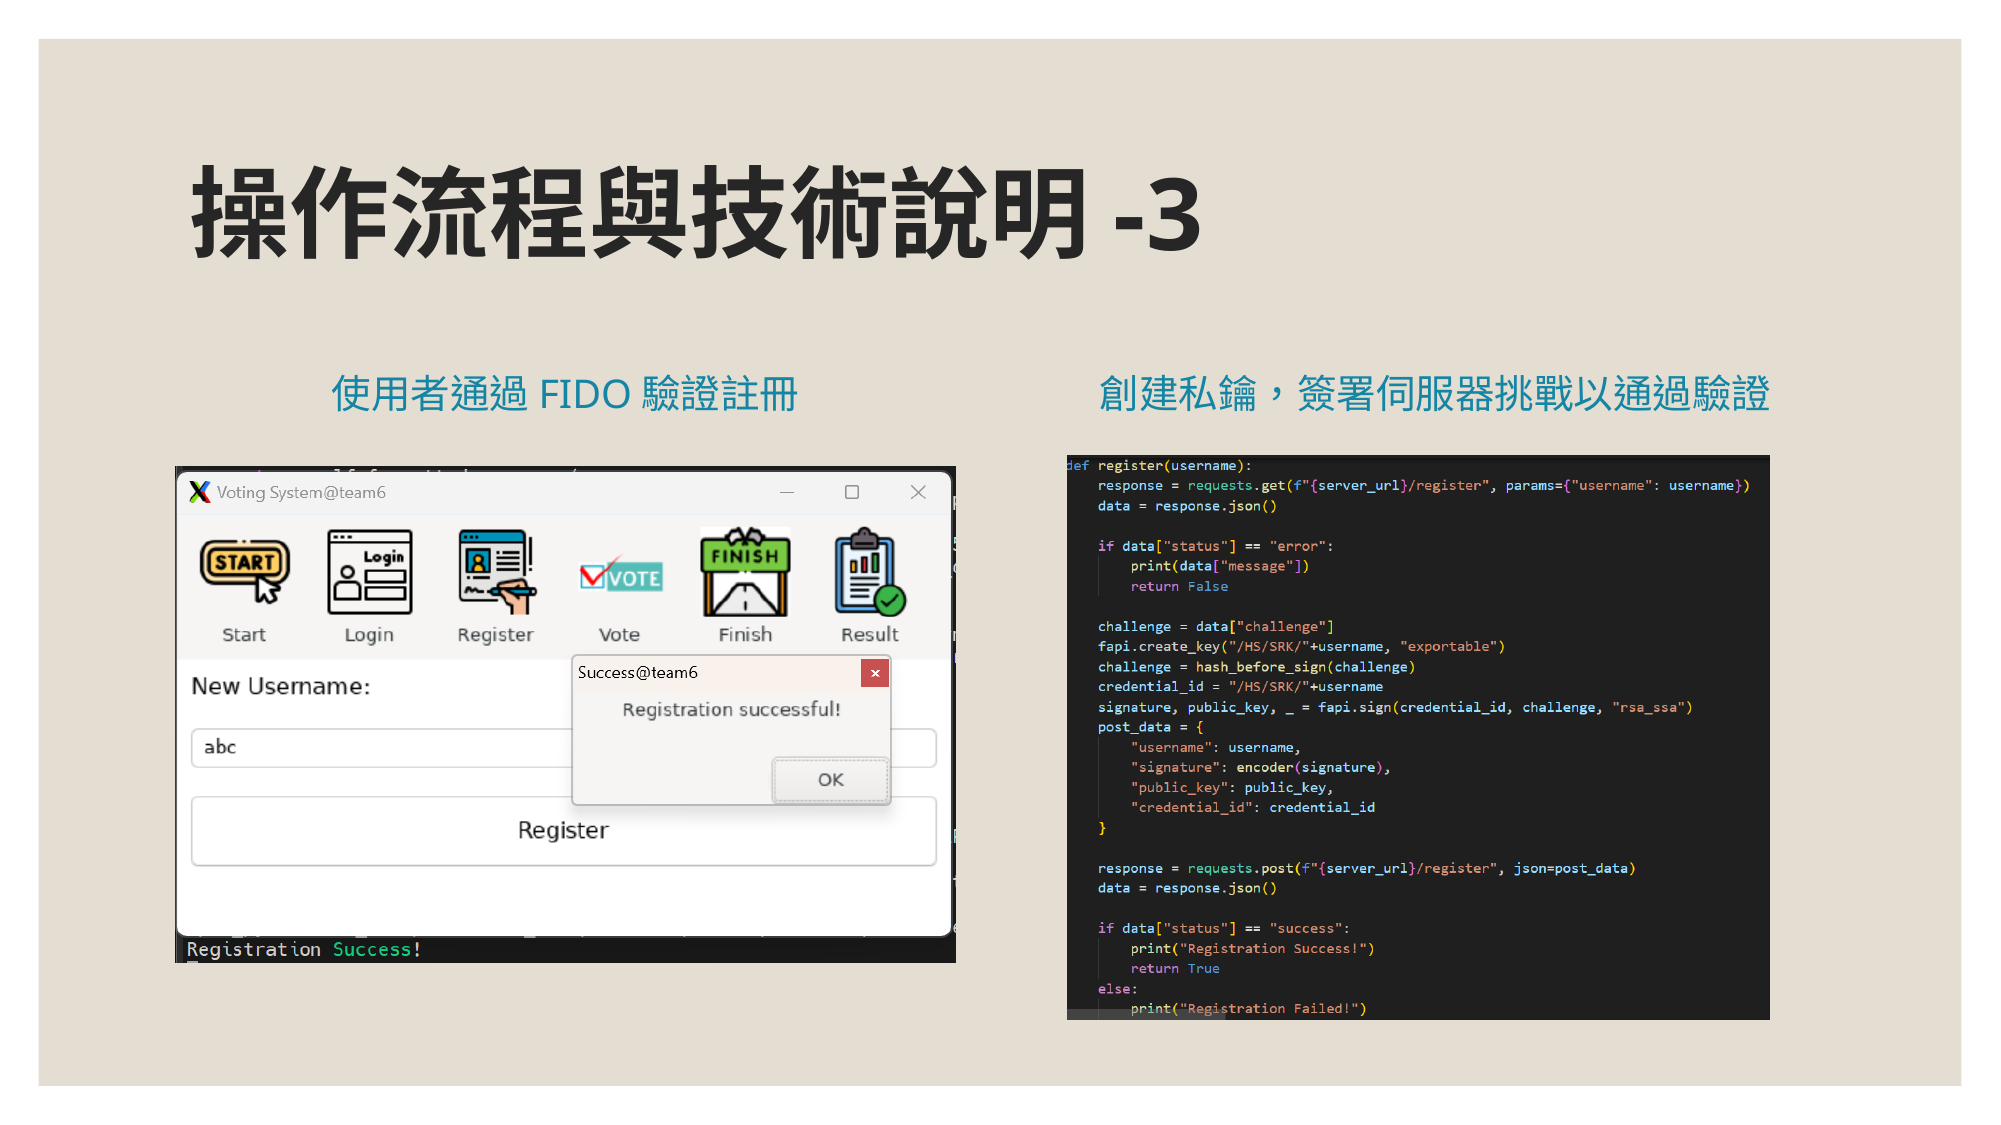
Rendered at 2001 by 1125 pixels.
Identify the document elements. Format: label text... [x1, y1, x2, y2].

title 操作流程與技術說明-3 [174, 105, 1825, 331]
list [175, 466, 956, 963]
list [1067, 455, 1770, 1020]
list 使用者通過FIDO驗證註冊 [175, 340, 956, 446]
list 創建私鑰，簽署伺服器挑戰以通過驗證 [1045, 340, 1826, 446]
